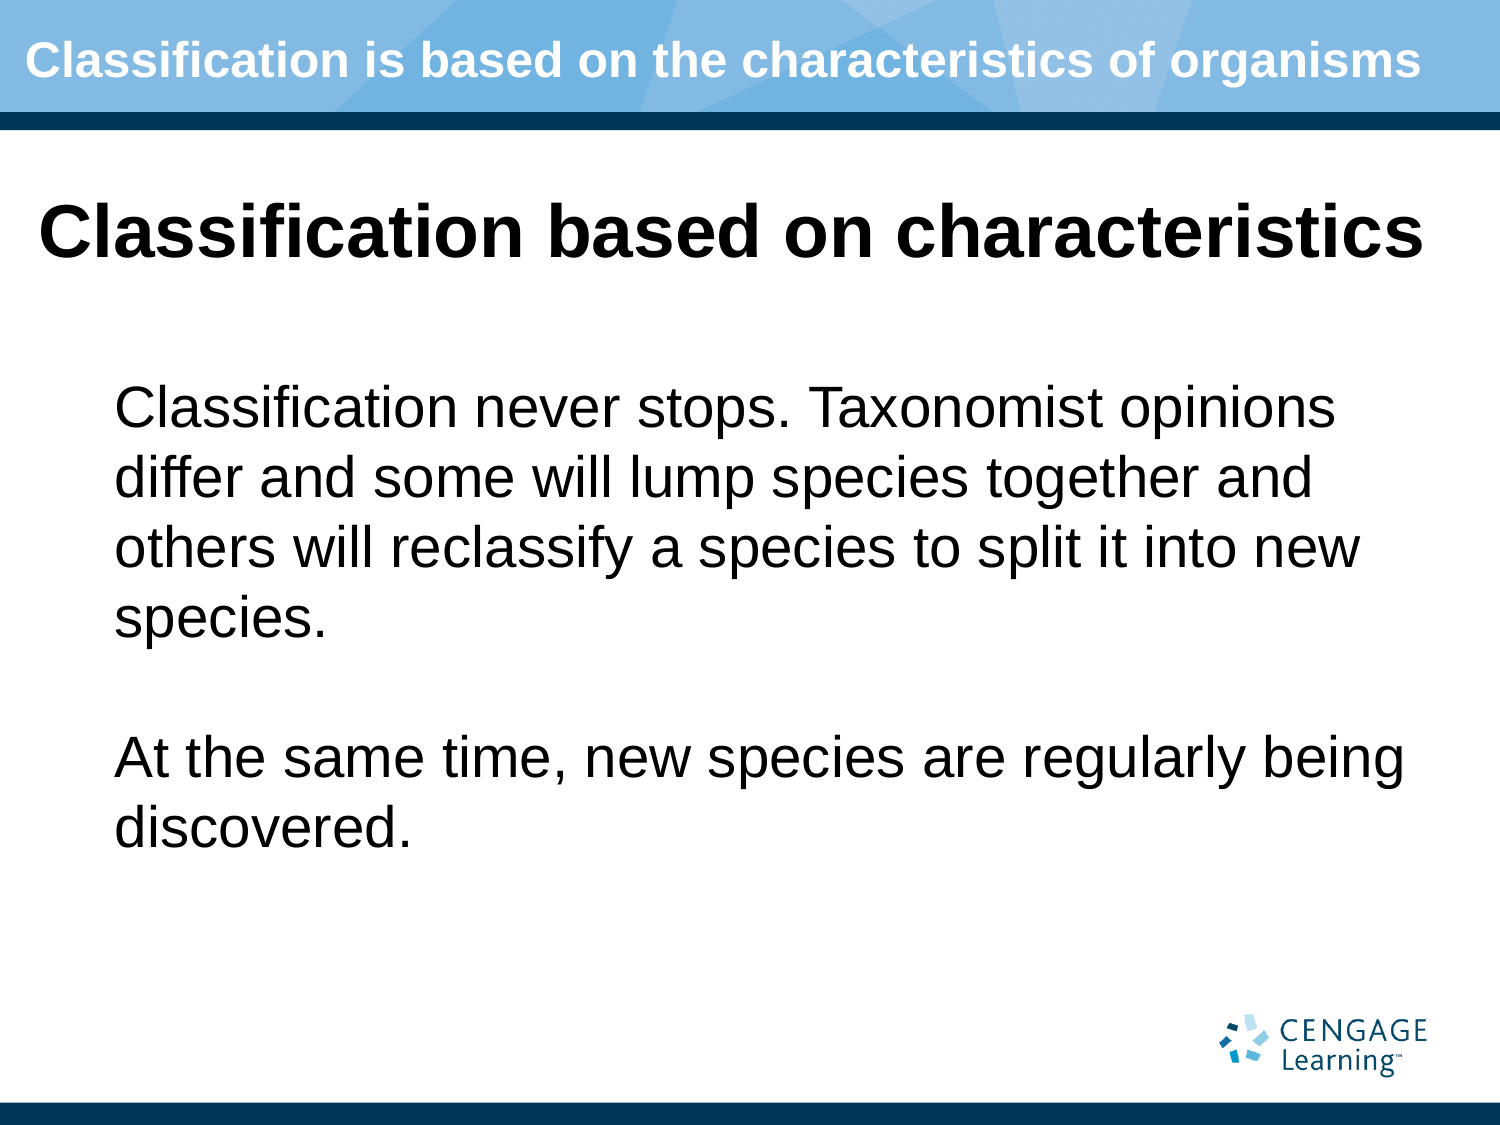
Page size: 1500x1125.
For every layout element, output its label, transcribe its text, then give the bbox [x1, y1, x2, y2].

text_box Classification based on characteristics [23, 174, 1462, 280]
picture [1195, 990, 1450, 1101]
text_box Classification never stops. Taxonomist opinions differ and some will lump species together and others will reclassify a species to split it into new species. At the same time, new species are regularly being discovered. [99, 362, 1462, 867]
title Classification is based on the characteristics of organisms [24, 24, 1463, 101]
picture [0, 0, 1500, 112]
